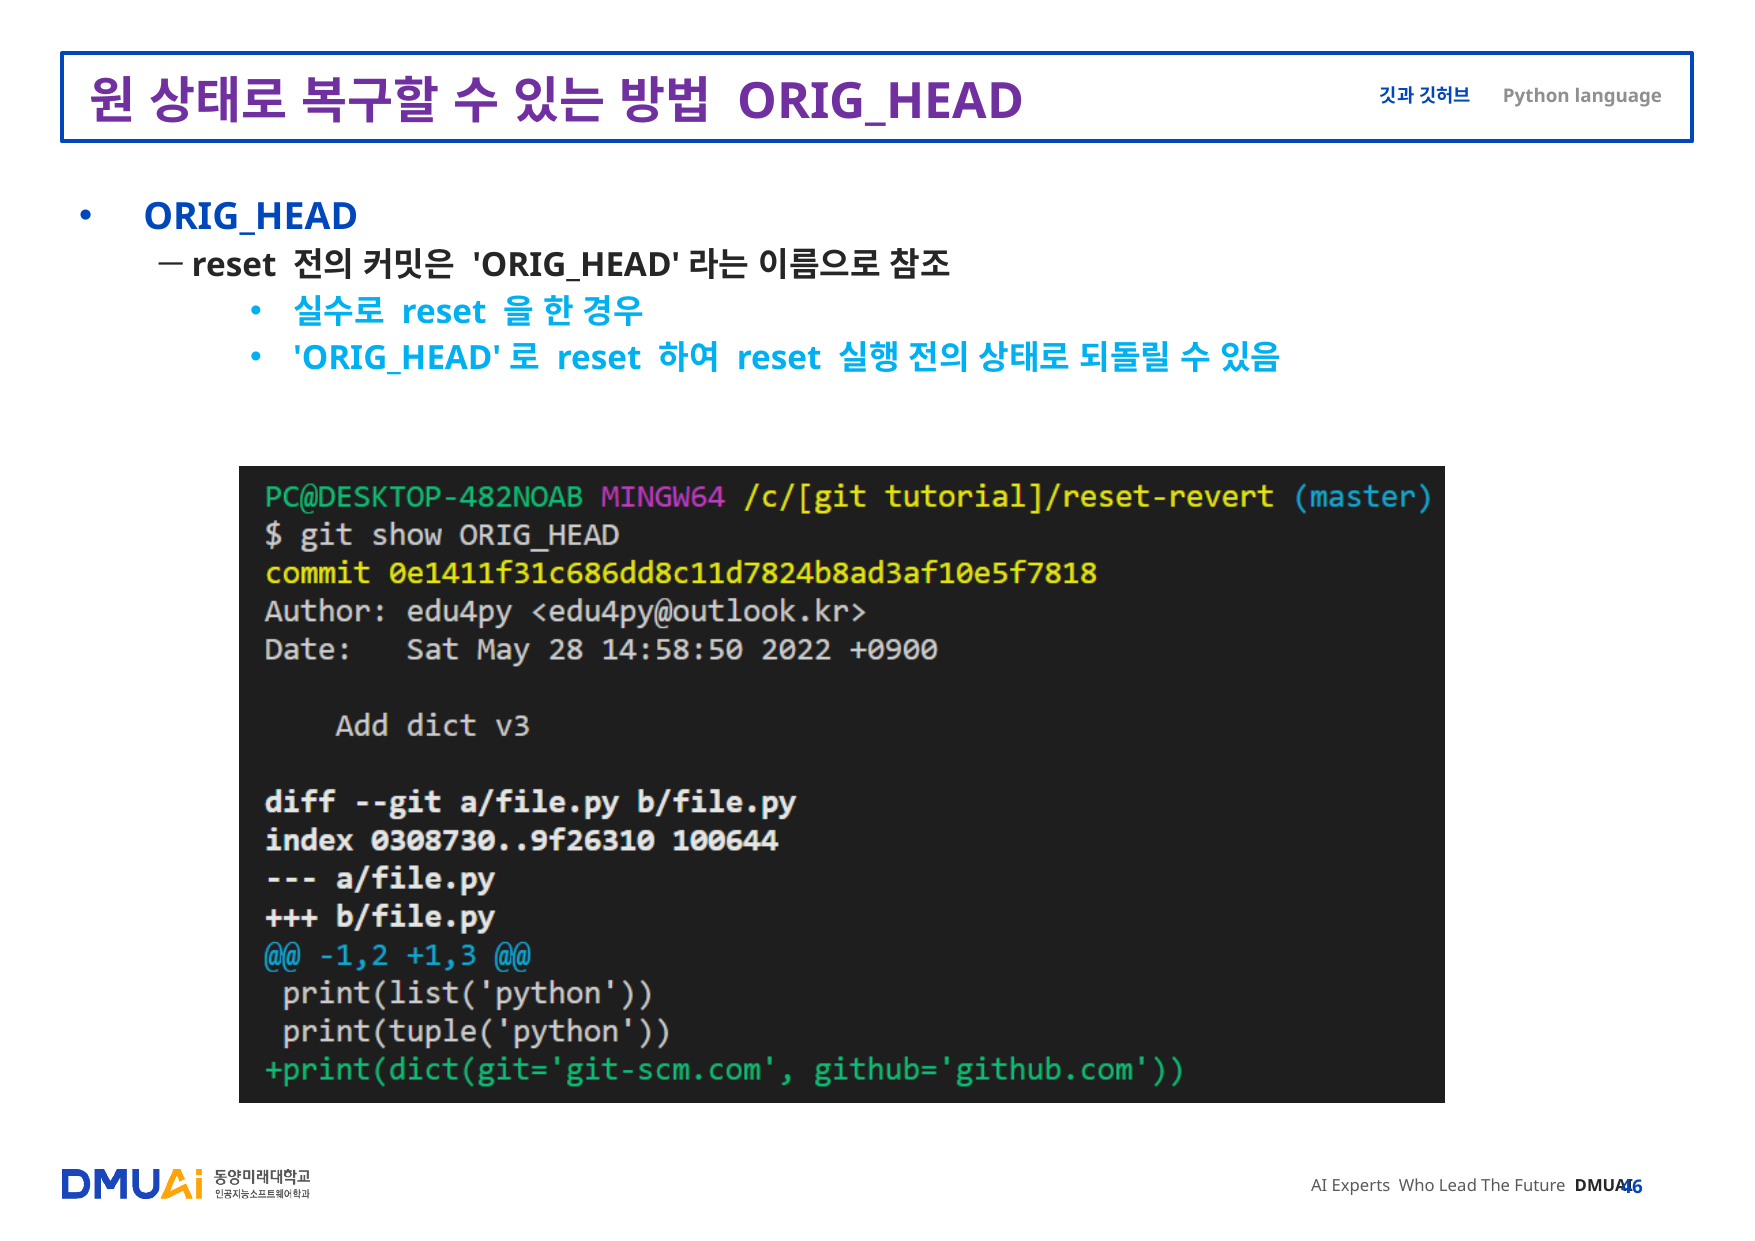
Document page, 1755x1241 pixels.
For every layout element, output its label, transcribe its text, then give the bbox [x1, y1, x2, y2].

title 원 상태로 복구할 수 있는 방법 ORIG_HEAD [72, 69, 1326, 128]
picture [238, 466, 1445, 1103]
picture [62, 1169, 310, 1199]
list ORIG_HEAD reset 전의 커밋은 'ORIG_HEAD'라는 이름으로 참조 실수로 reset 을 한 경우 'ORIG_HEAD'로 reset 하여 reset 실행 전의 상태로 되돌릴 수 있음 [62, 183, 1681, 1140]
